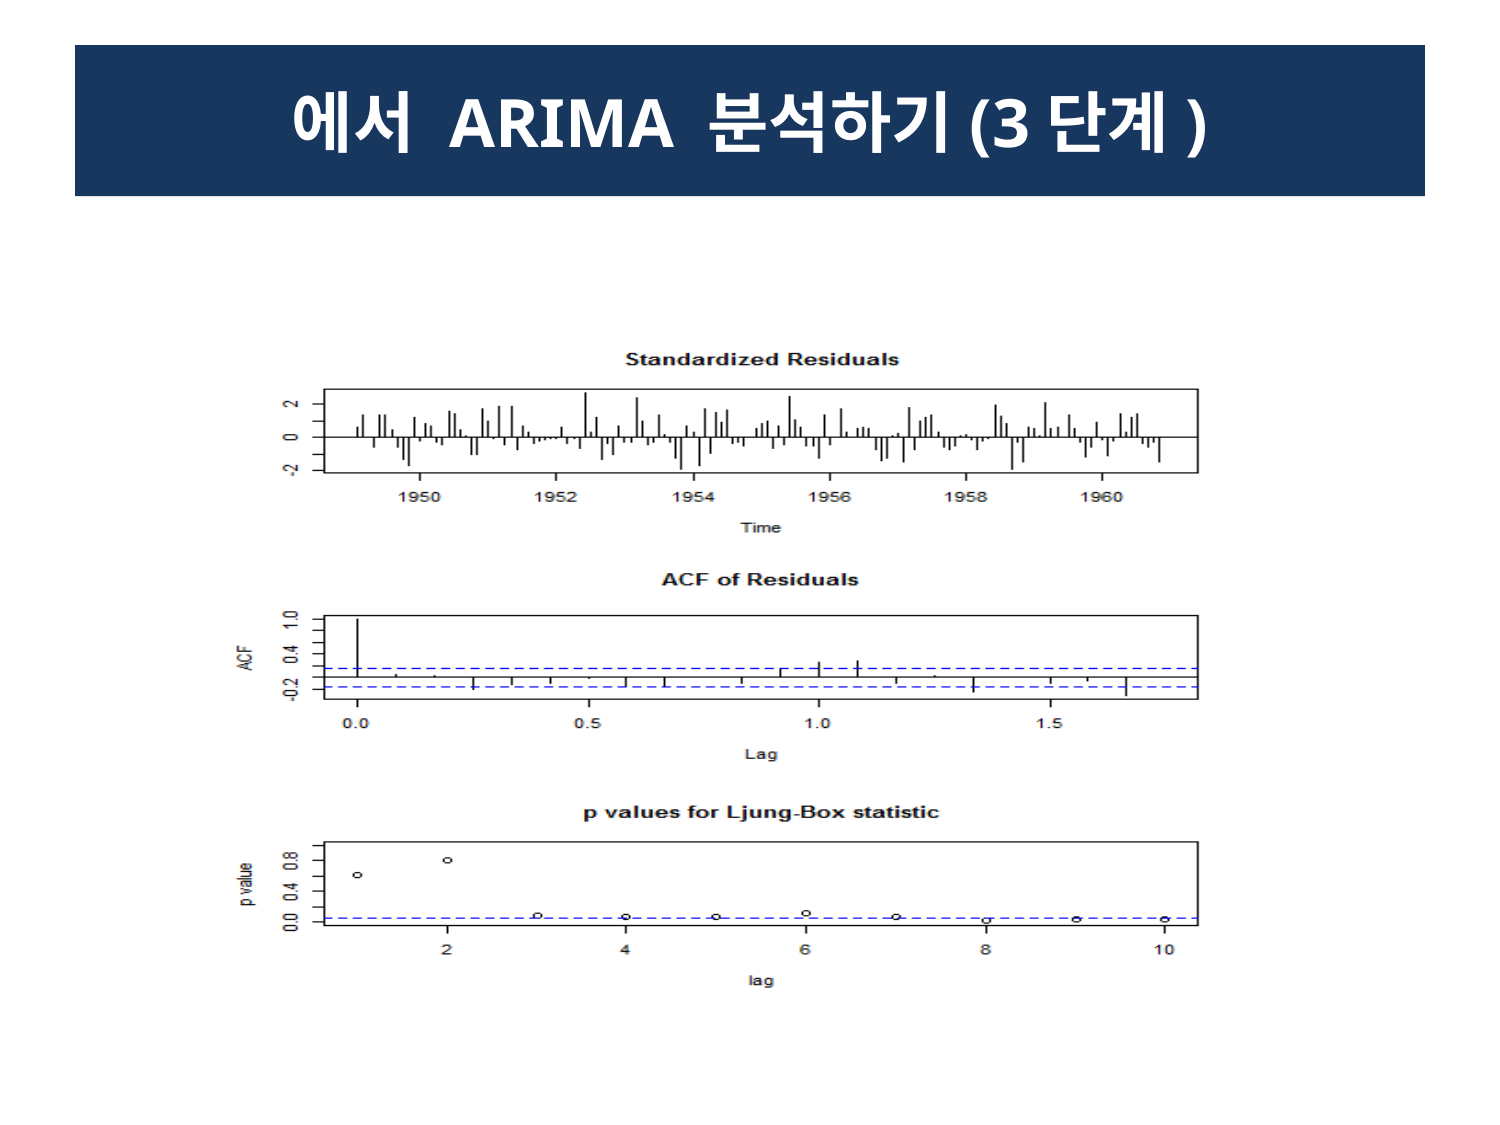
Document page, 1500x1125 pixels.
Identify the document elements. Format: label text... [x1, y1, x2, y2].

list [229, 326, 1247, 1006]
title 에서 ARIMA 분석하기(3단계) [75, 45, 1425, 197]
